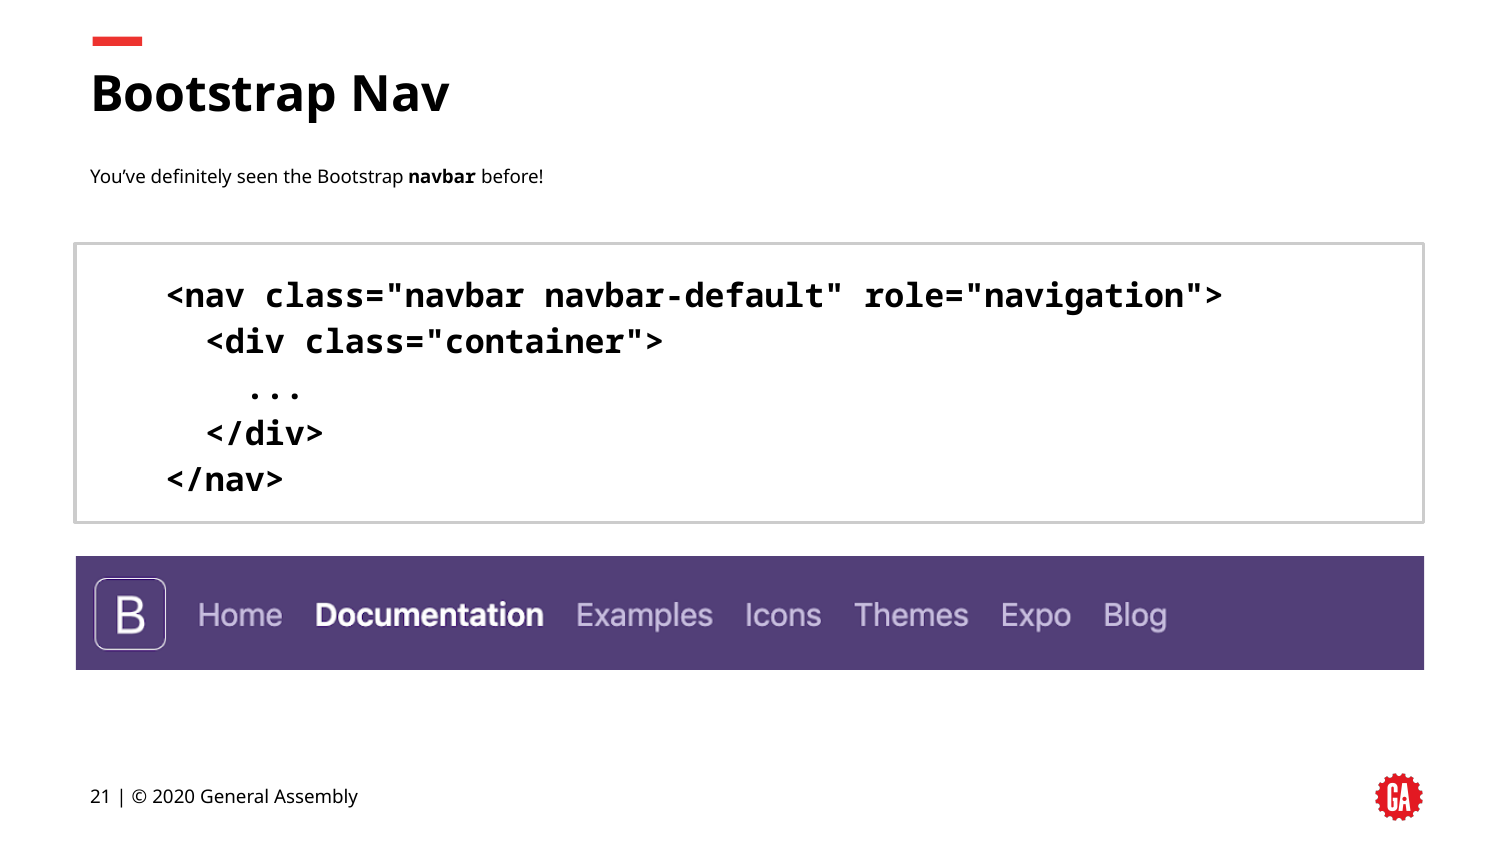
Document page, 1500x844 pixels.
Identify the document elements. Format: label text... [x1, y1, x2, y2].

text_box <nav class="navbar navbar-default" role="navigation"> <div class="container"> ... </div> </nav> [75, 243, 1424, 523]
list You’ve definitely seen the Bootstrap navbar before! [75, 150, 1424, 226]
picture [75, 556, 1425, 670]
slide_number ‹#› | © 2020 General Assembly [75, 764, 465, 830]
picture [1373, 771, 1425, 823]
title Bootstrap Nav [75, 46, 1473, 140]
